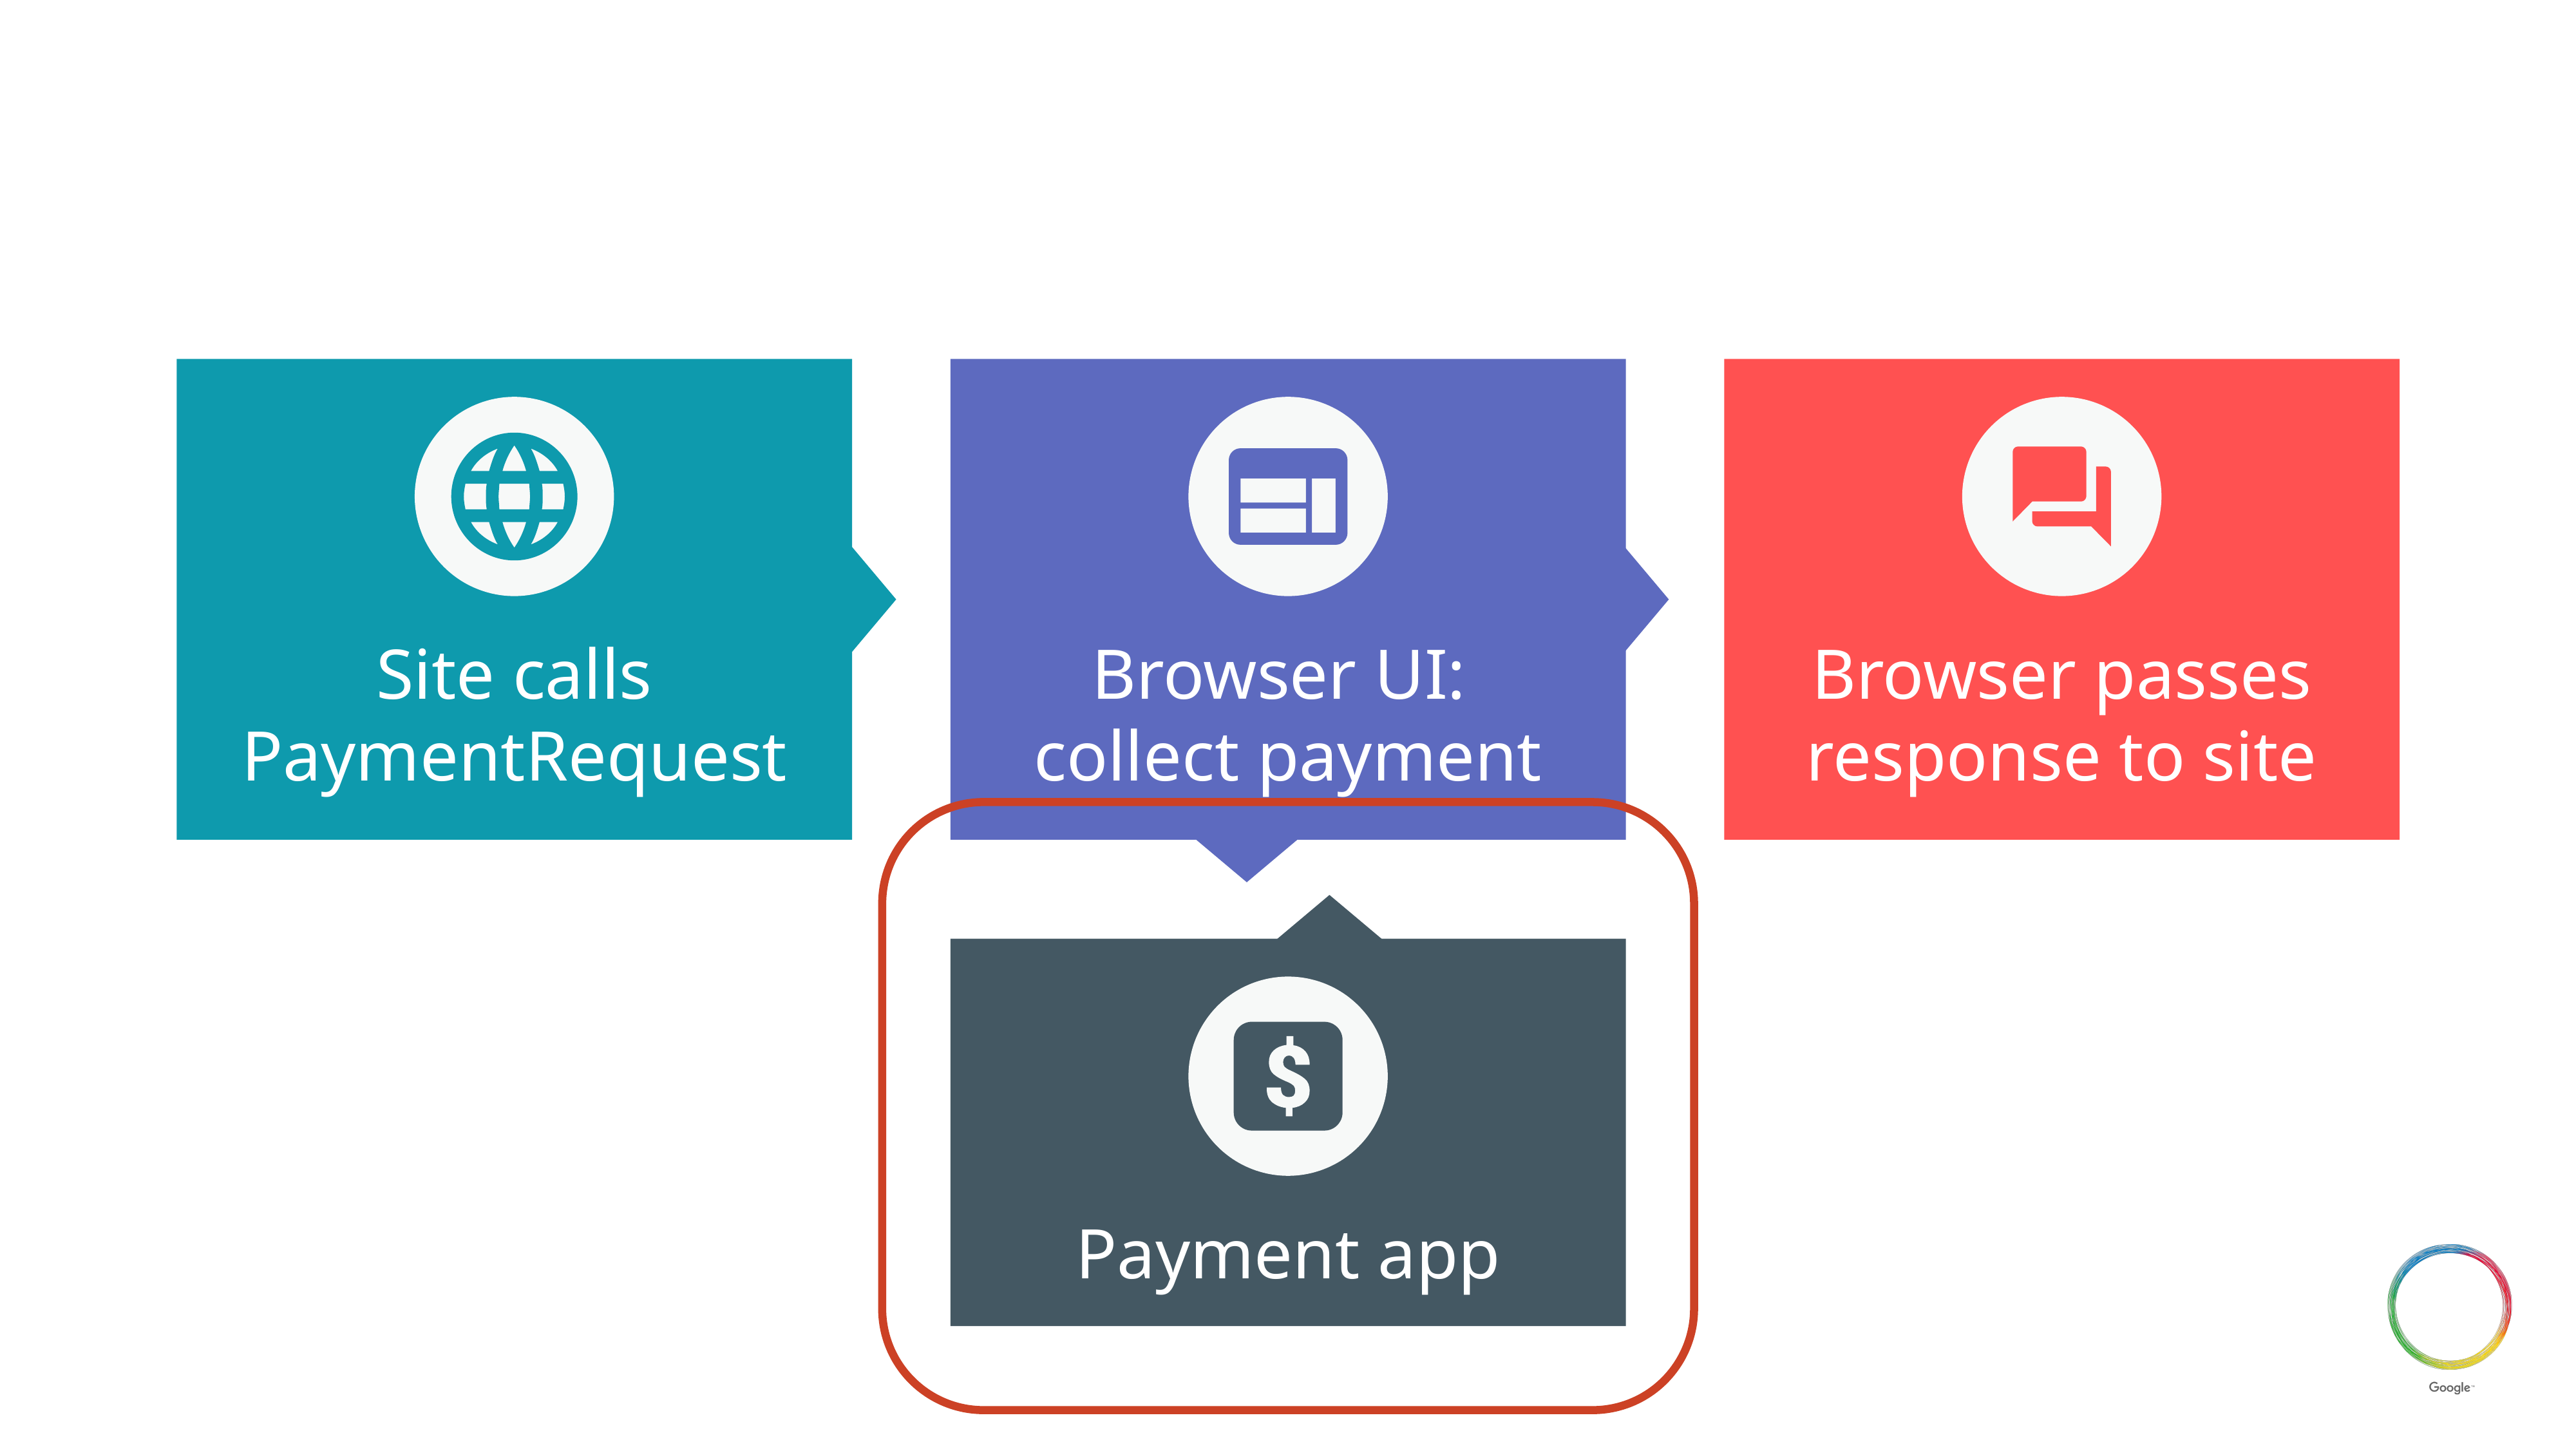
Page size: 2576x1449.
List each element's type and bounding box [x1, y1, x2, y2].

picture [2386, 1242, 2514, 1396]
text_box [176, 359, 853, 840]
text_box [950, 845, 1626, 1327]
text_box [882, 809, 1694, 1410]
text_box [1723, 359, 2400, 840]
text_box [856, 551, 896, 648]
text_box [1629, 552, 1669, 647]
text_box [950, 359, 1626, 840]
